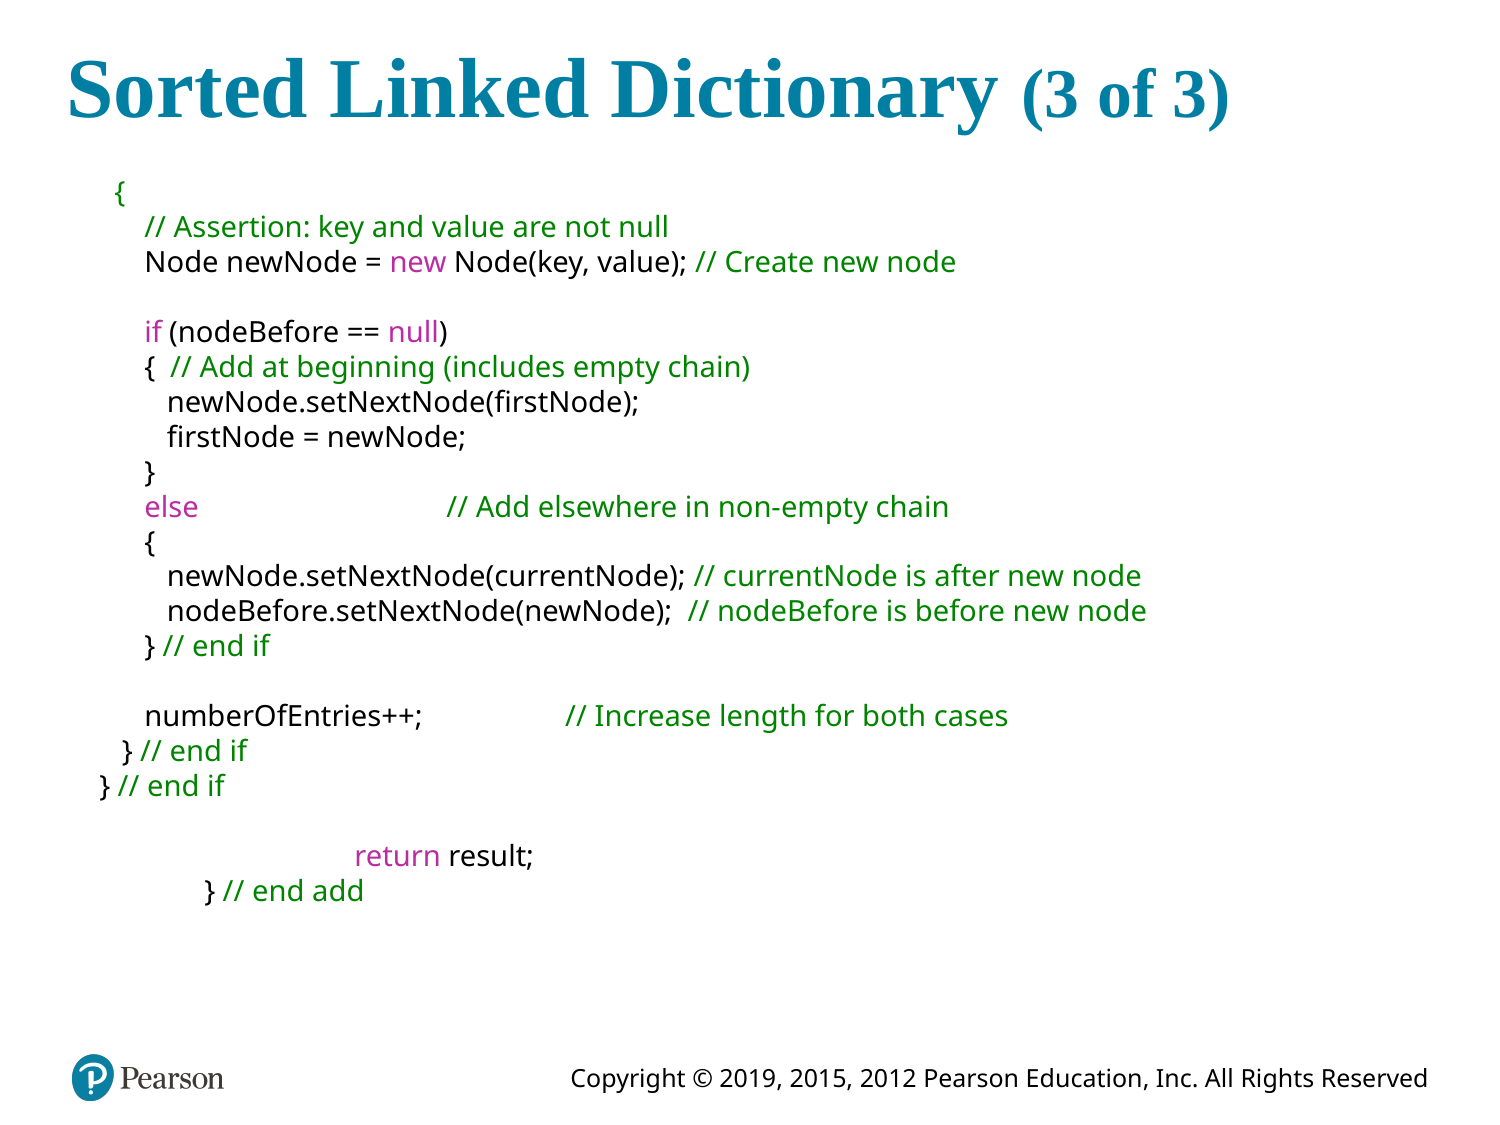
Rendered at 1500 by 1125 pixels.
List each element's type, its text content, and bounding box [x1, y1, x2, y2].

picture [72, 1054, 88, 1070]
picture [80, 1063, 106, 1088]
picture [98, 1054, 224, 1101]
title Sorted Linked Dictionary (3 of 3) [51, 16, 1449, 150]
picture [72, 1087, 83, 1101]
text_box { // Assertion: key and value are not null Node newNode = new Node(key, value); // Create new node if (nodeBefore == null) { // Add at beginning (includes empty chain) newNode.setNextNode(firstNode); firstNode = newNode; } else // Add elsewhere in non-empty chain { newNode.setNextNode(currentNode); // currentNode is after new node nodeBefore.setNextNode(newNode); // nodeBefore is before new node } // end if numberOfEntries++; // Increase length for both cases } // end if } // end if return result; } // end add [46, 165, 1454, 915]
